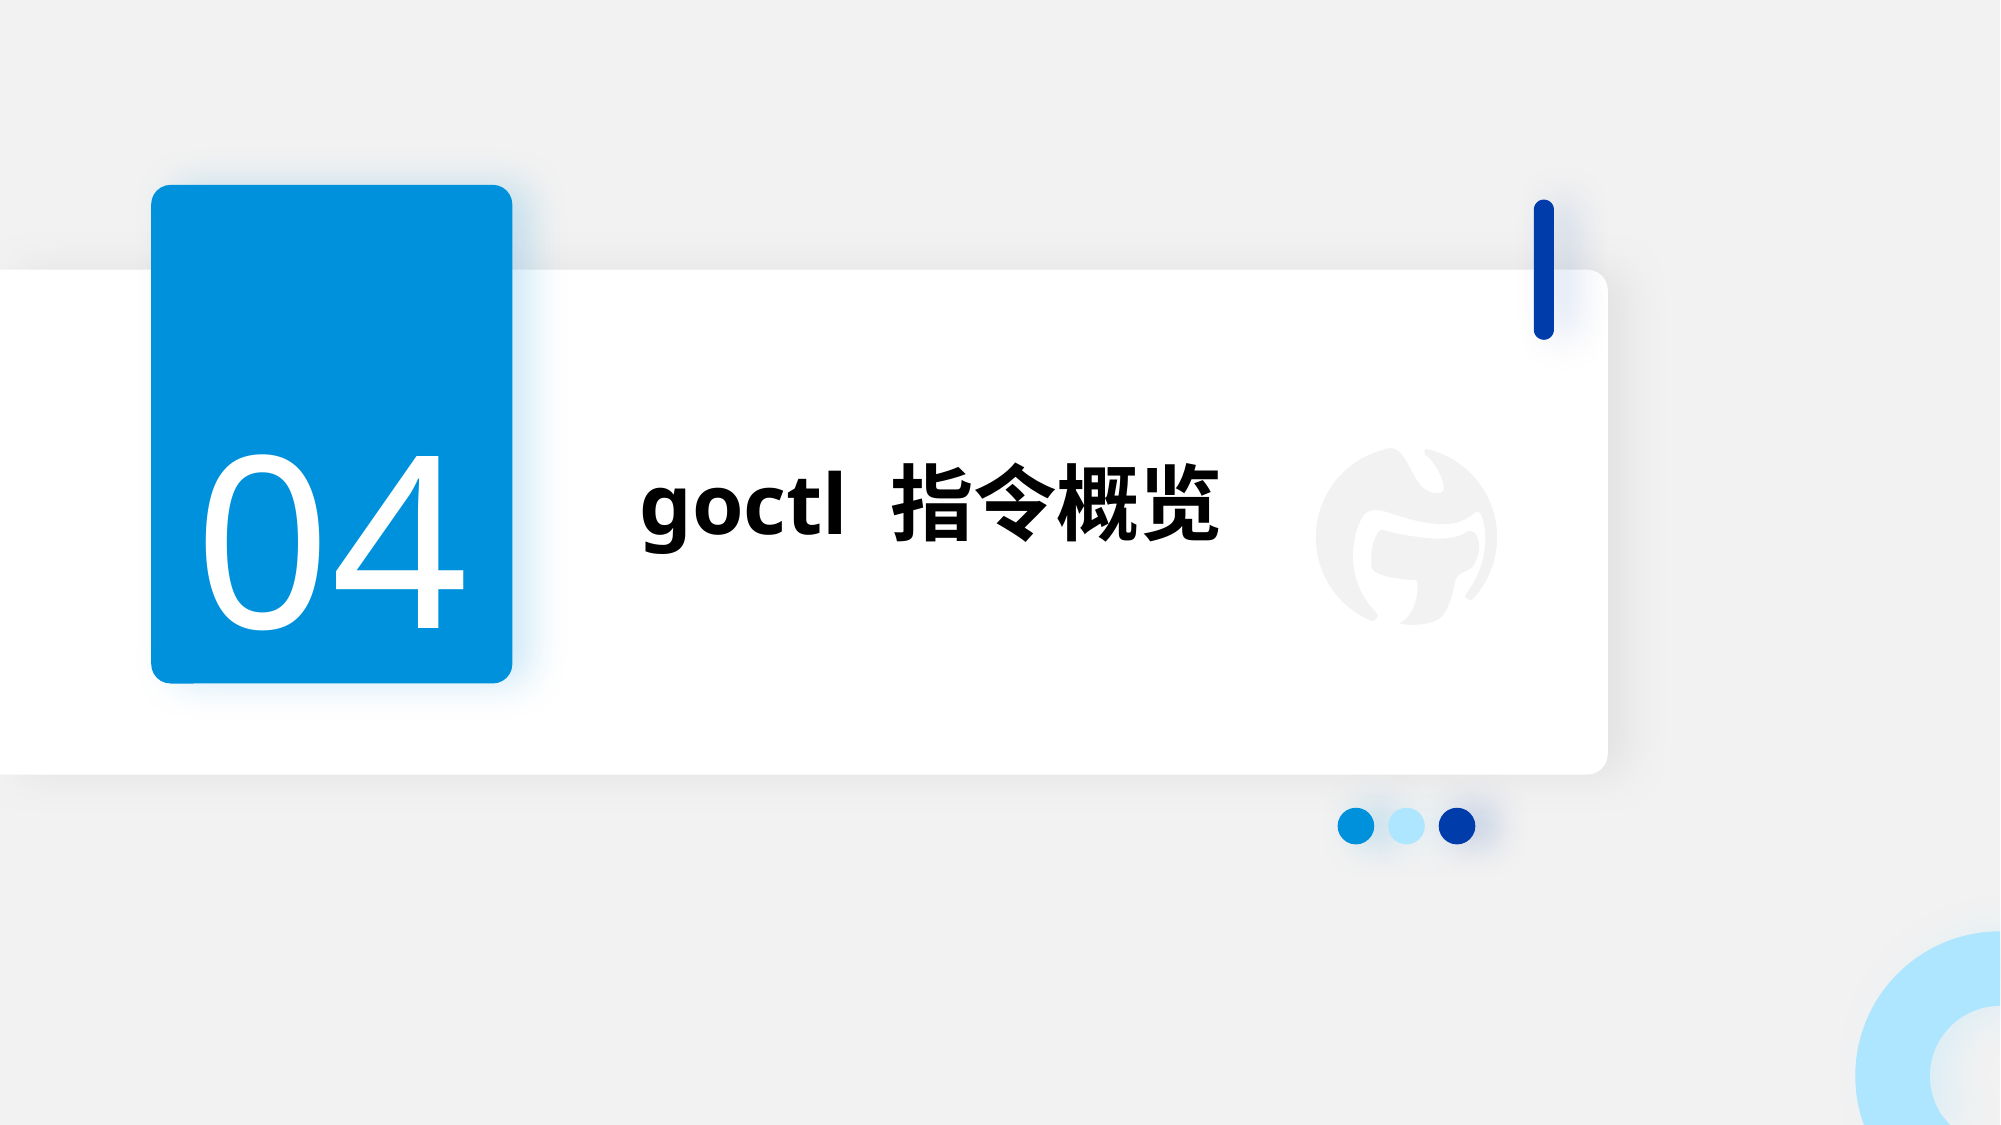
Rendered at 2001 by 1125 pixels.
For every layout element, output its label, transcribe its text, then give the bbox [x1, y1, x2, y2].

list 04 [151, 203, 513, 684]
title goctl 指令概览 [624, 448, 1309, 566]
